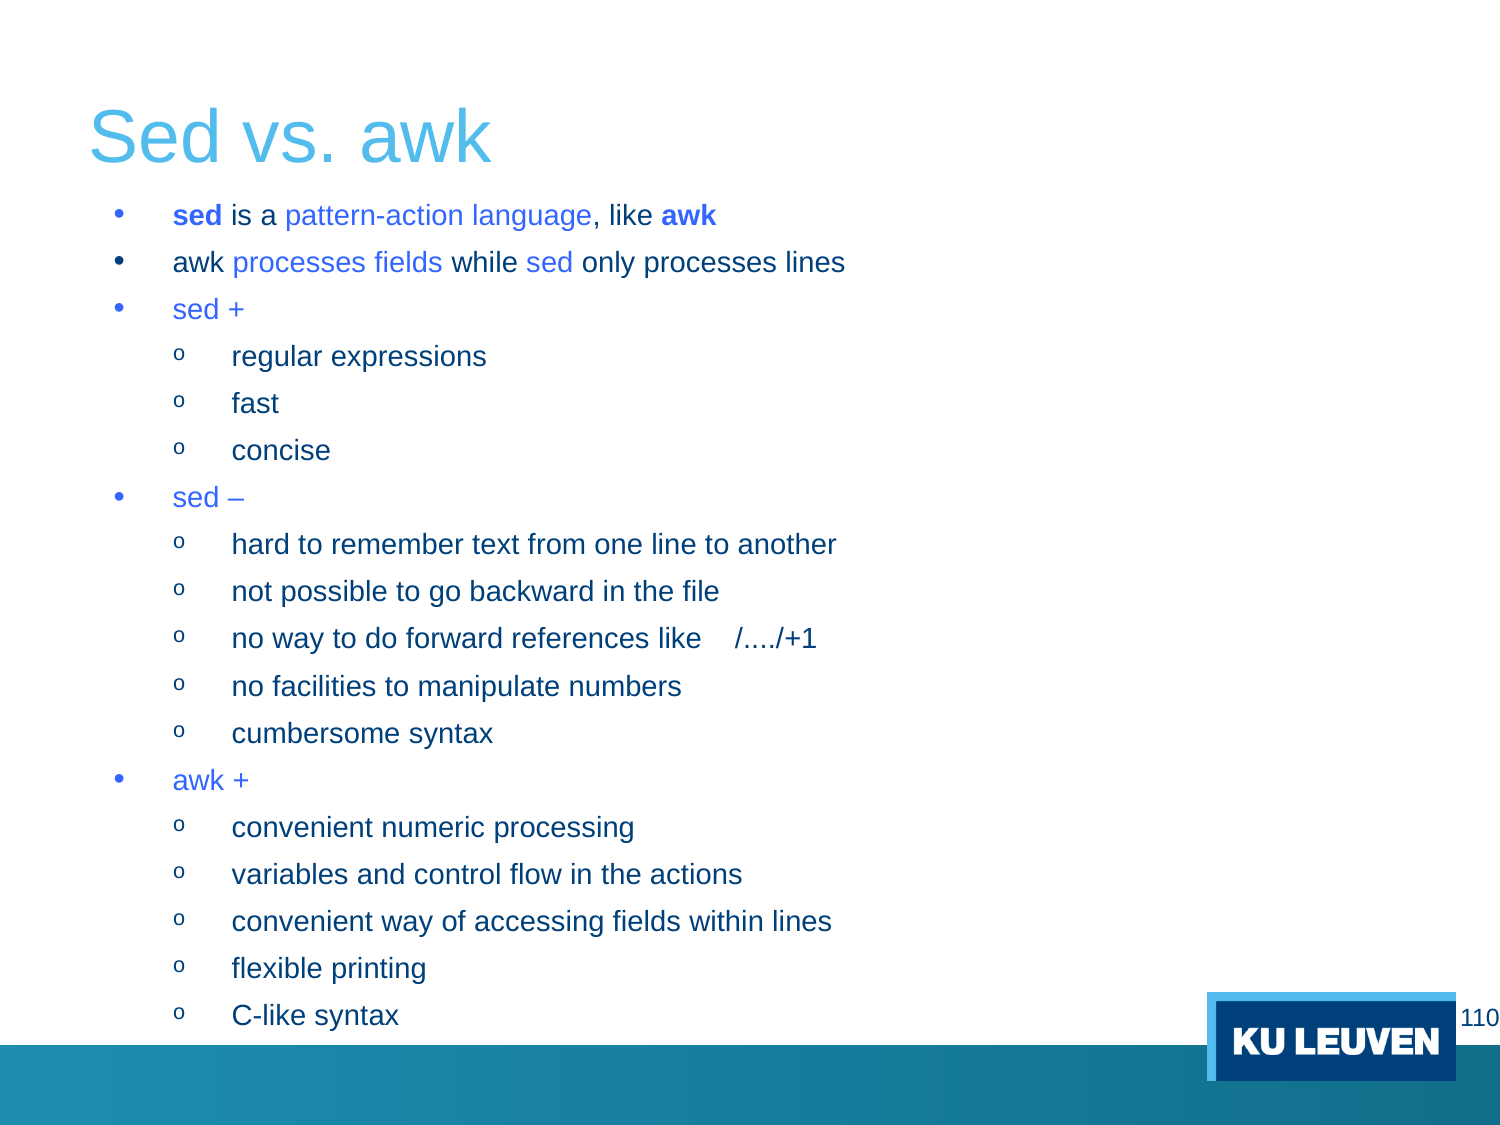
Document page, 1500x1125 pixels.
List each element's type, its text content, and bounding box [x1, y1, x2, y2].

picture [1207, 992, 1456, 1081]
text_box sed is a pattern-action language, like awk awk processes fields while sed only processes lines sed + regular expressions fast concise sed – hard to remember text from one line to another not possible to go backward in the file no way to do forward references like /..../+1 no facilities to manipulate numbers cumbersome syntax awk + convenient numeric processing variables and control flow in the actions convenient way of accessing fields within lines flexible printing C-like syntax [113, 196, 1481, 923]
title Sed vs. awk [88, 29, 1456, 178]
slide_number 110 [1346, 1000, 1500, 1049]
